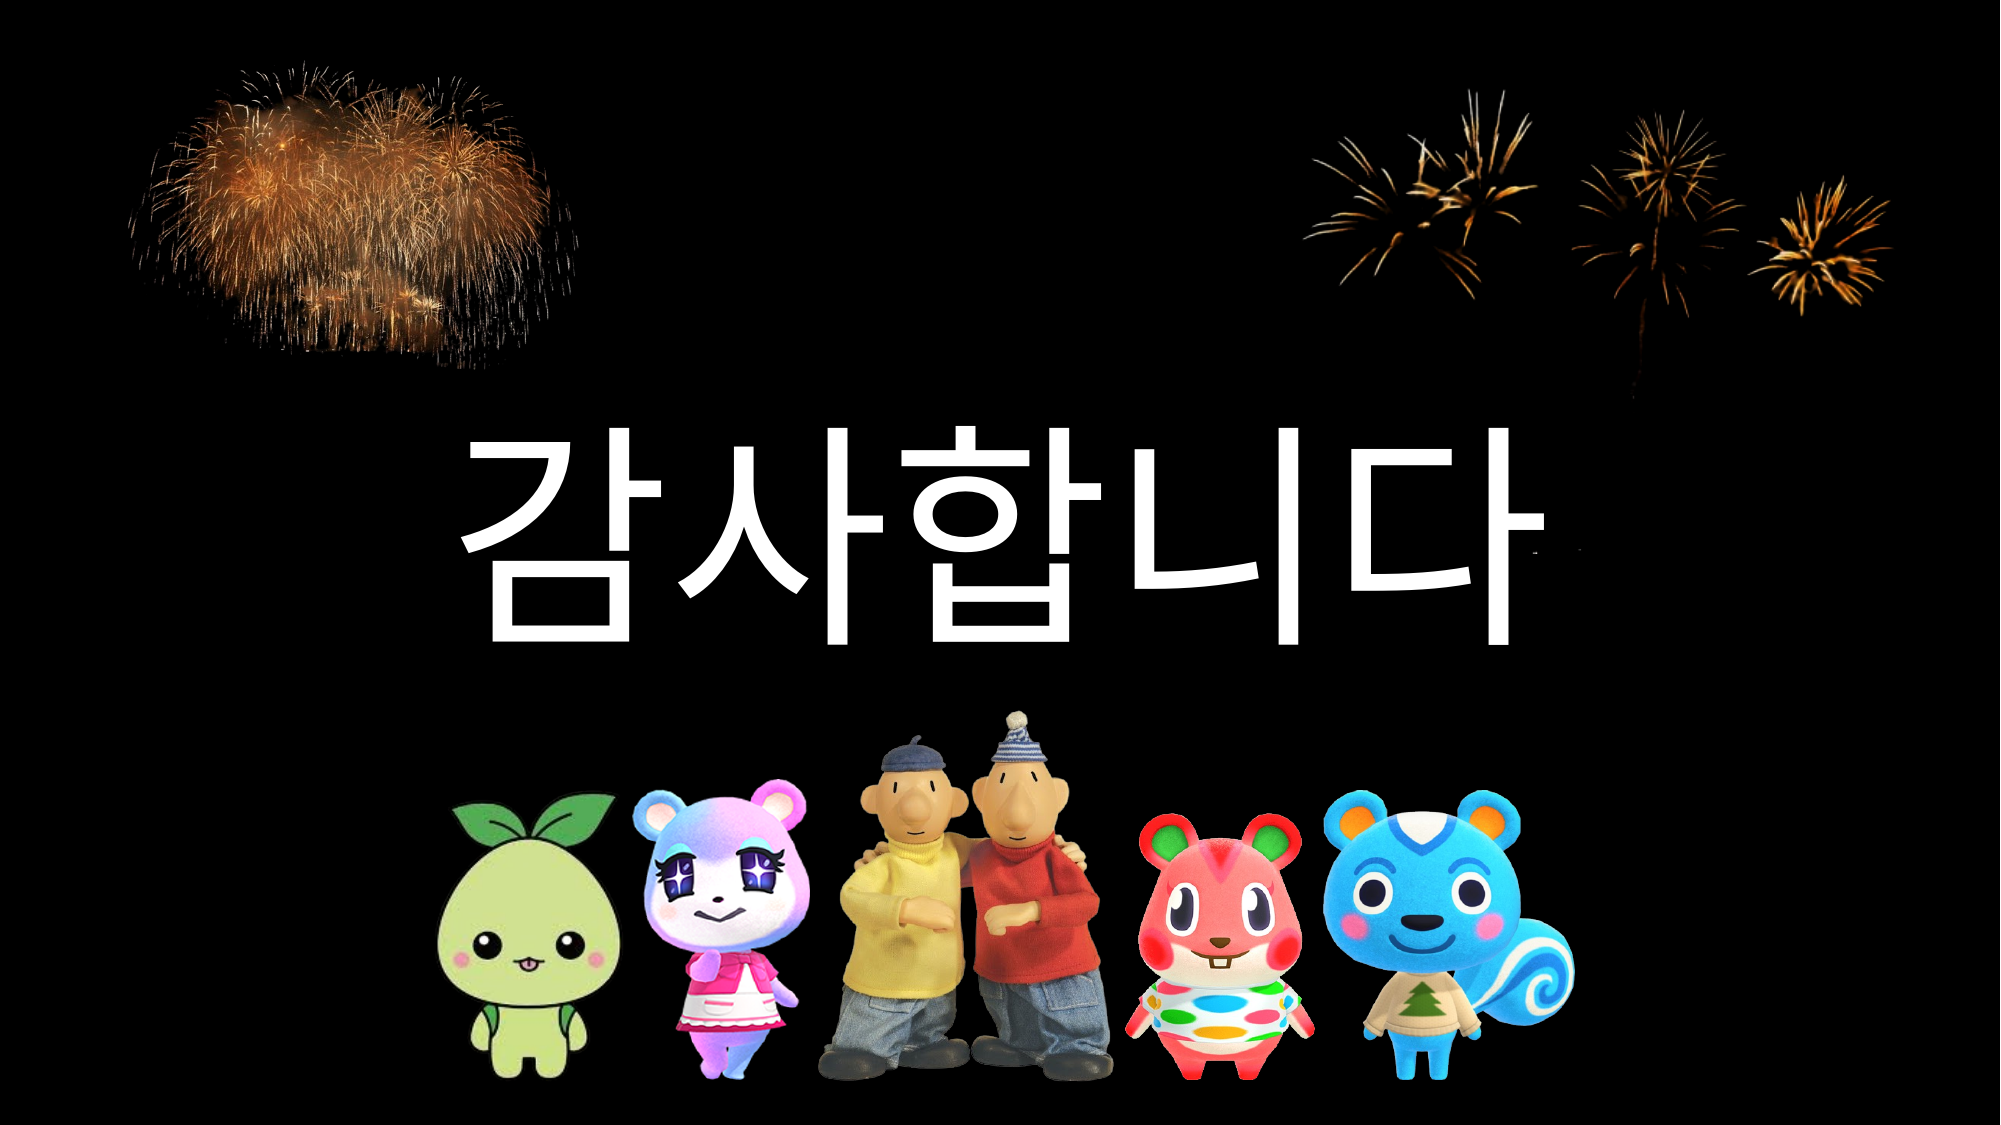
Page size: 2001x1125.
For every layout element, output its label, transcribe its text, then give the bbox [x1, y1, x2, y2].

picture [1140, 0, 2000, 554]
text_box 감사합니다 [434, 379, 1566, 682]
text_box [367, 709, 1575, 1092]
picture [104, 26, 691, 418]
